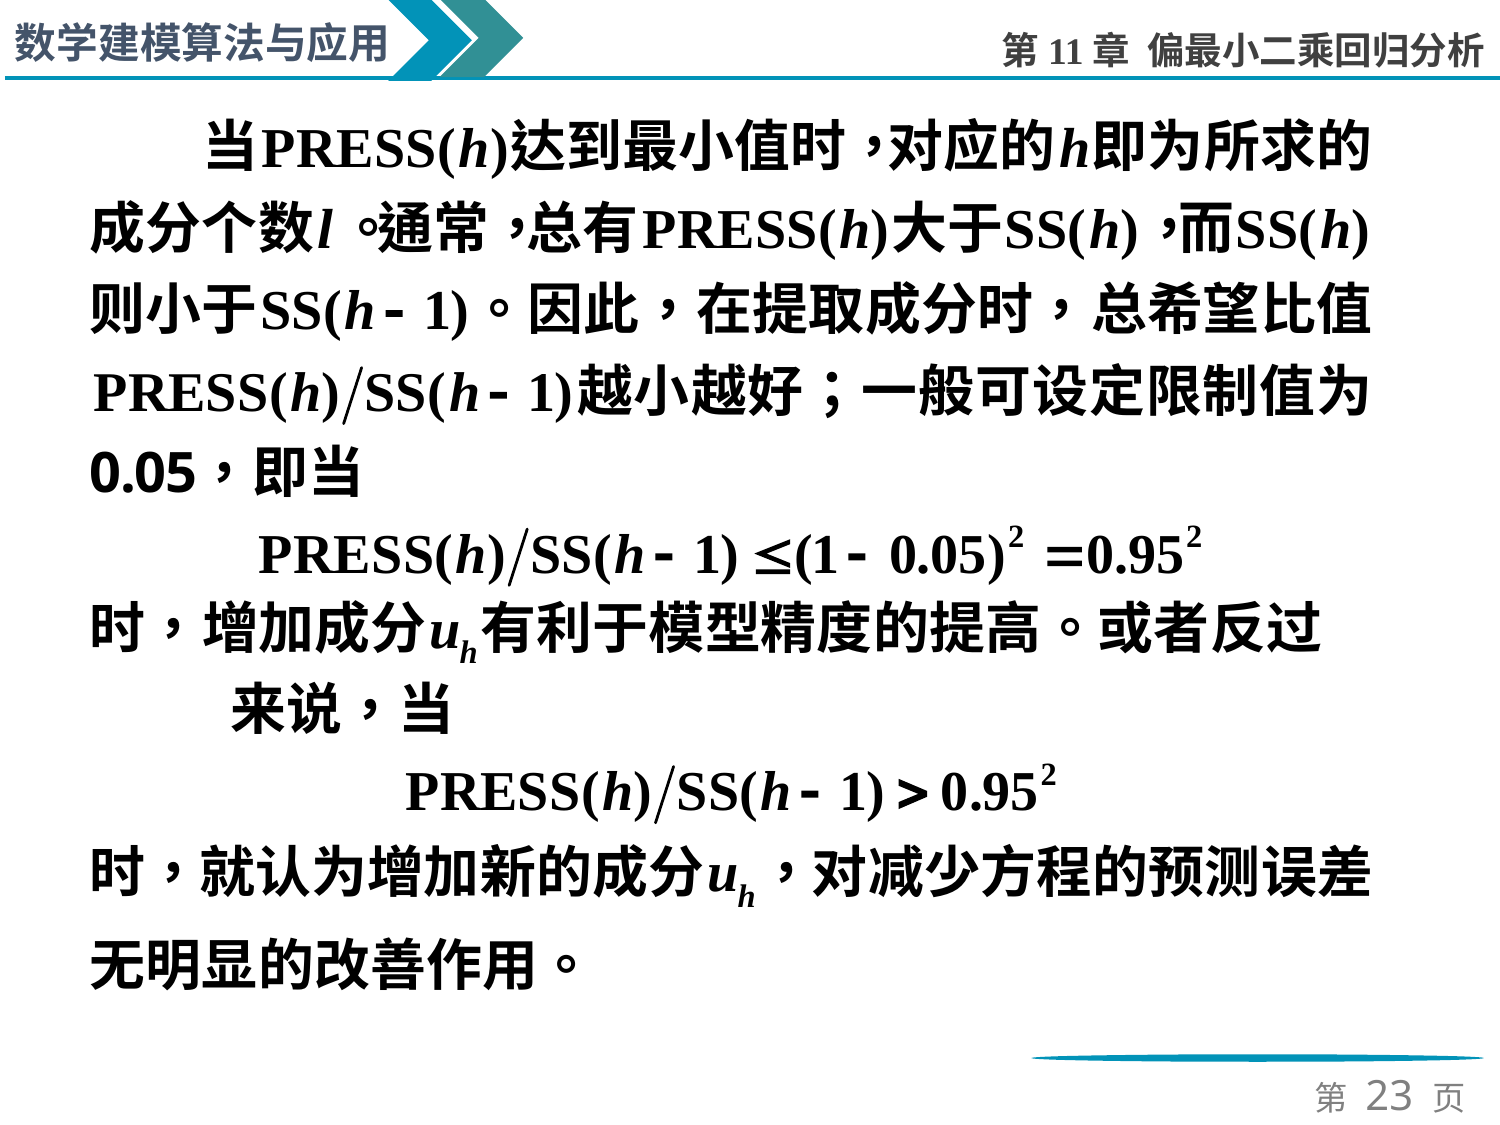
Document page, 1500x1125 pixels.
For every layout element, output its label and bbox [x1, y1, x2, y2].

text_box [89, 109, 1372, 1016]
